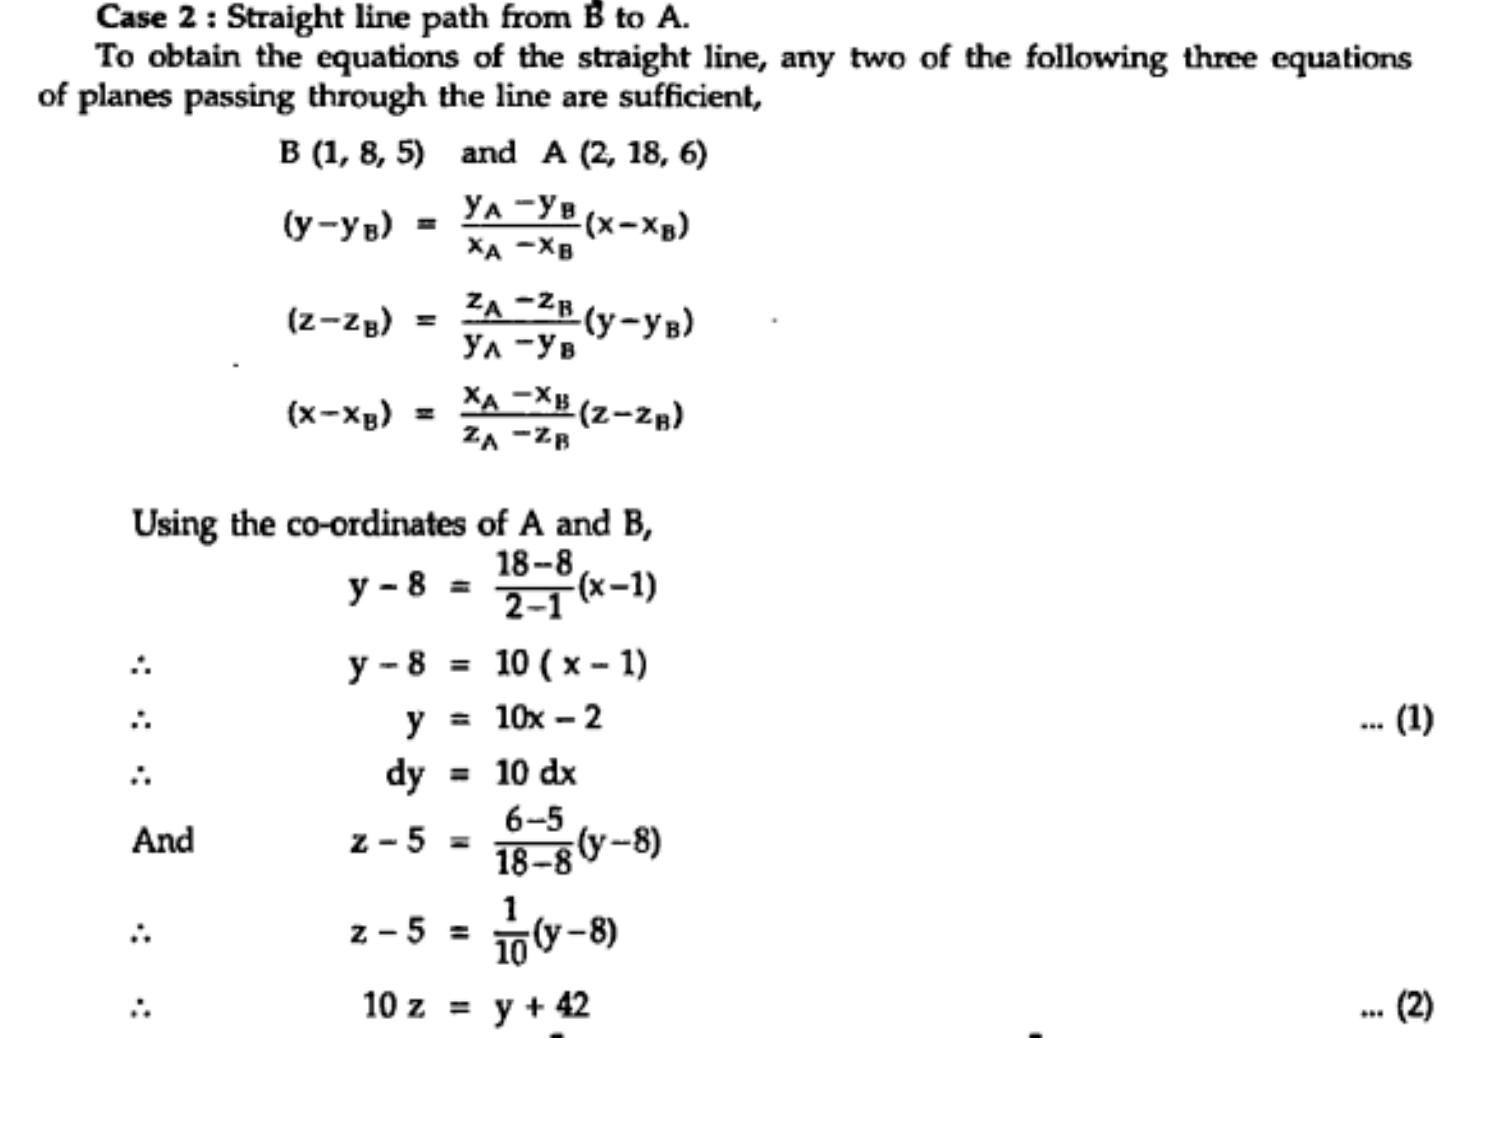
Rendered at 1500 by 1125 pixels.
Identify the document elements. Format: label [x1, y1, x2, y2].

picture [74, 474, 1476, 1038]
list [24, 0, 1463, 488]
